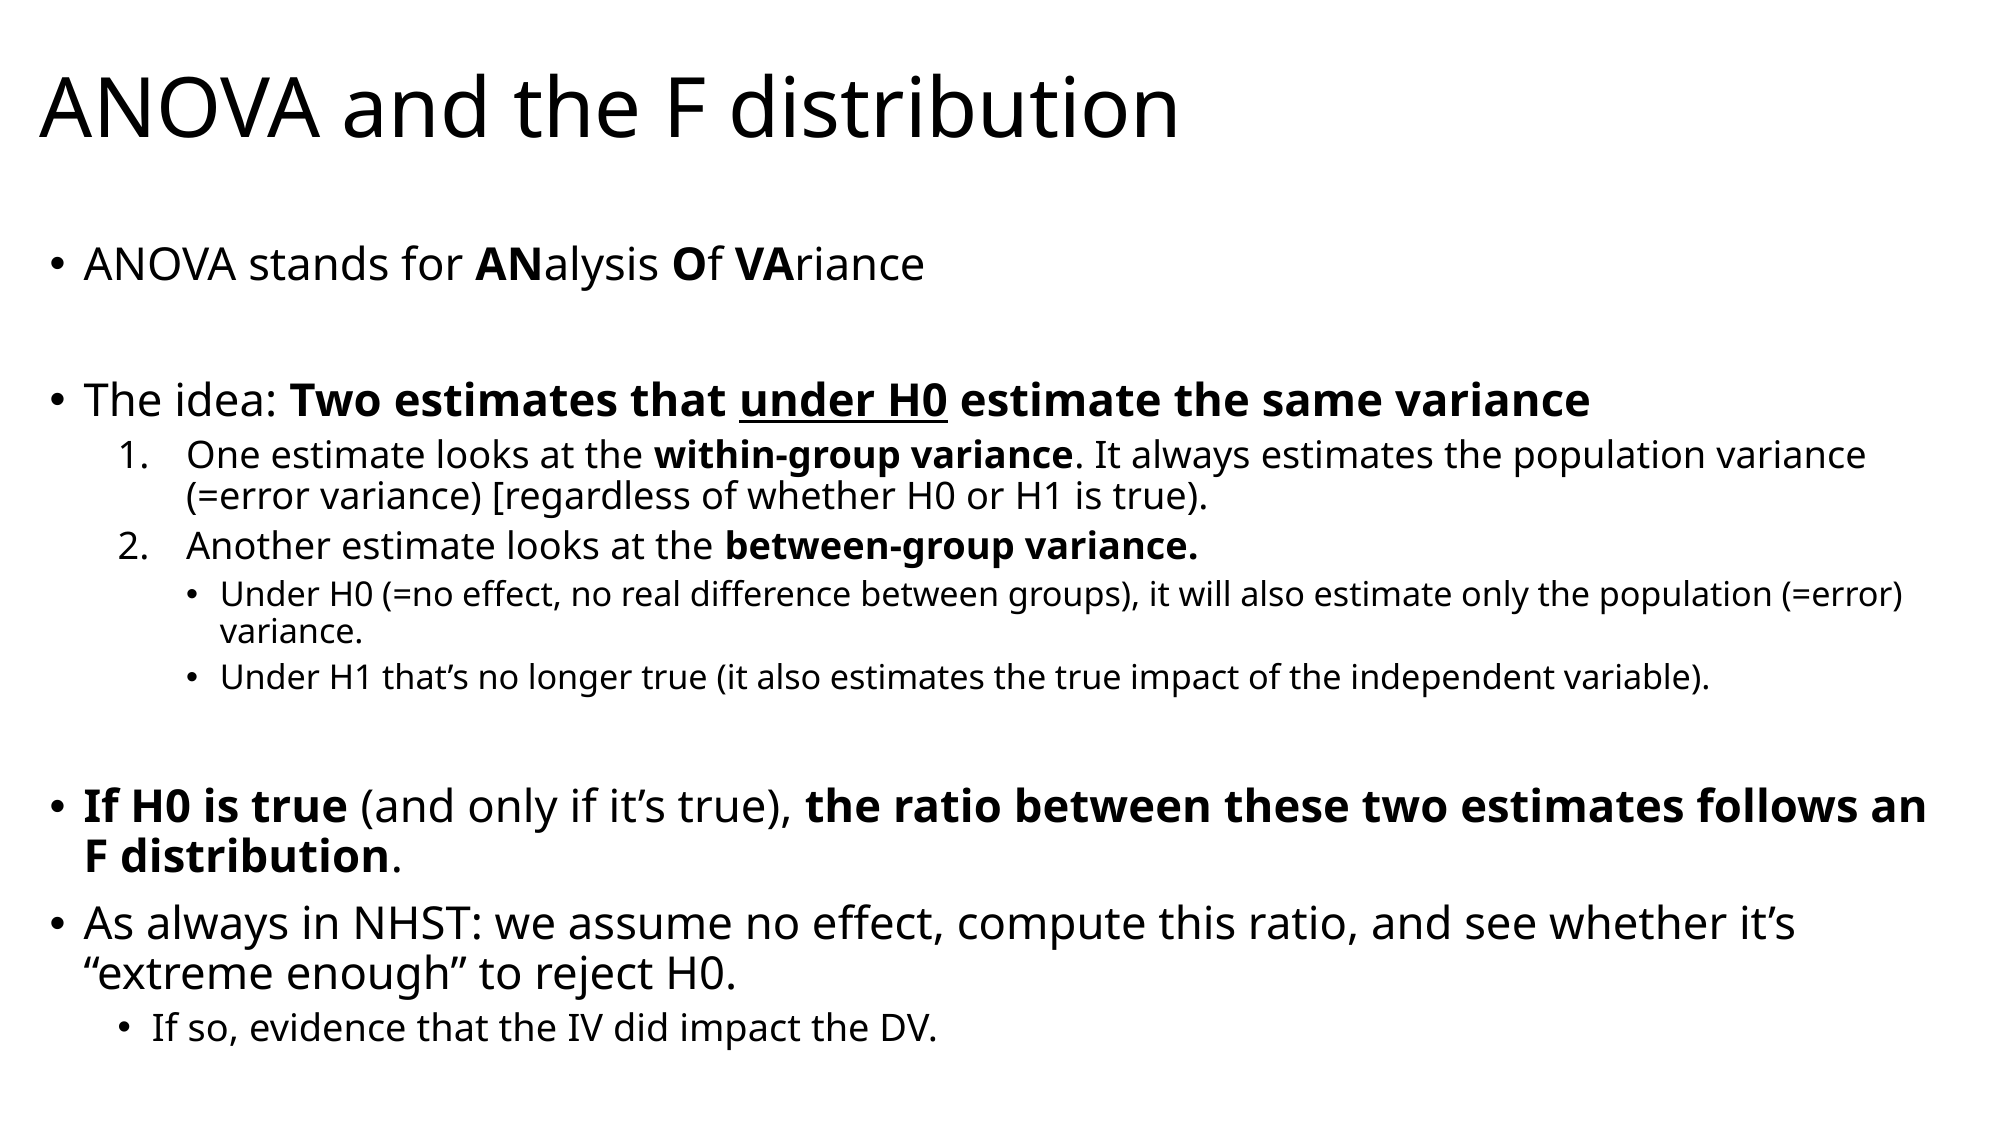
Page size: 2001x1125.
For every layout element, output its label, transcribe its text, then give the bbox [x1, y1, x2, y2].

list ANOVA stands for ANalysis Of VAriance The idea: Two estimates that under H0 estimate the same variance One estimate looks at the within-group variance. It always estimates the population variance (=error variance) [regardless of whether H0 or H1 is true). Another estimate looks at the between-group variance. Under H0 (=no effect, no real difference between groups), it will also estimate only the population (=error) variance. Under H1 that’s no longer true (it also estimates the true impact of the independent variable). If H0 is true (and only if it’s true), the ratio between these two estimates follows an F distribution. As always in NHST: we assume no effect, compute this ratio, and see whether it’s “extreme enough” to reject H0. If so, evidence that the IV did impact the DV. [34, 233, 1955, 1063]
title ANOVA and the F distribution [24, 1, 1865, 220]
